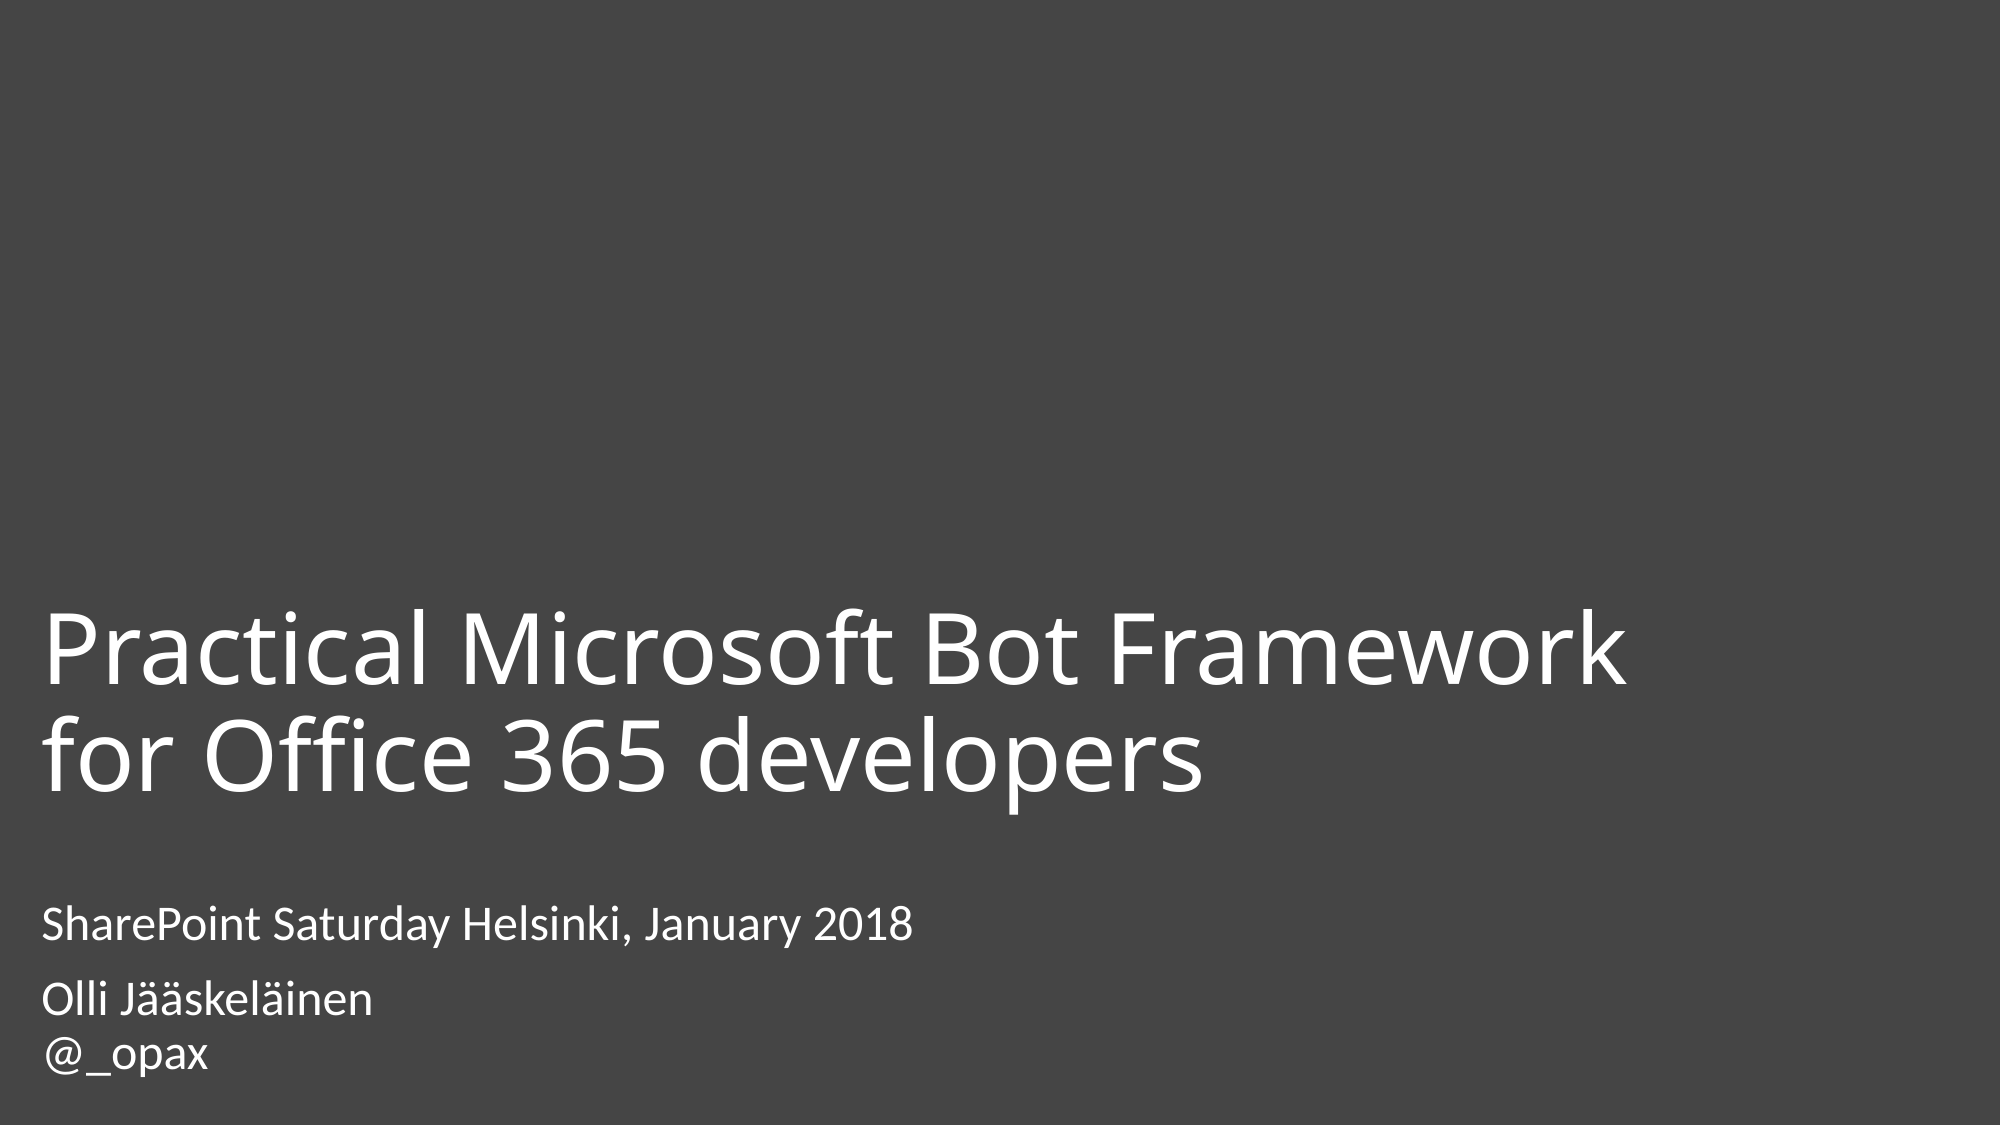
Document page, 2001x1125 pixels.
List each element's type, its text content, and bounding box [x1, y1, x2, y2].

subtitle SharePoint Saturday Helsinki, January 2018 Olli Jääskeläinen @_opax [26, 889, 1686, 1107]
title Practical Microsoft Bot Framework for Office 365 developers [26, 507, 1686, 820]
